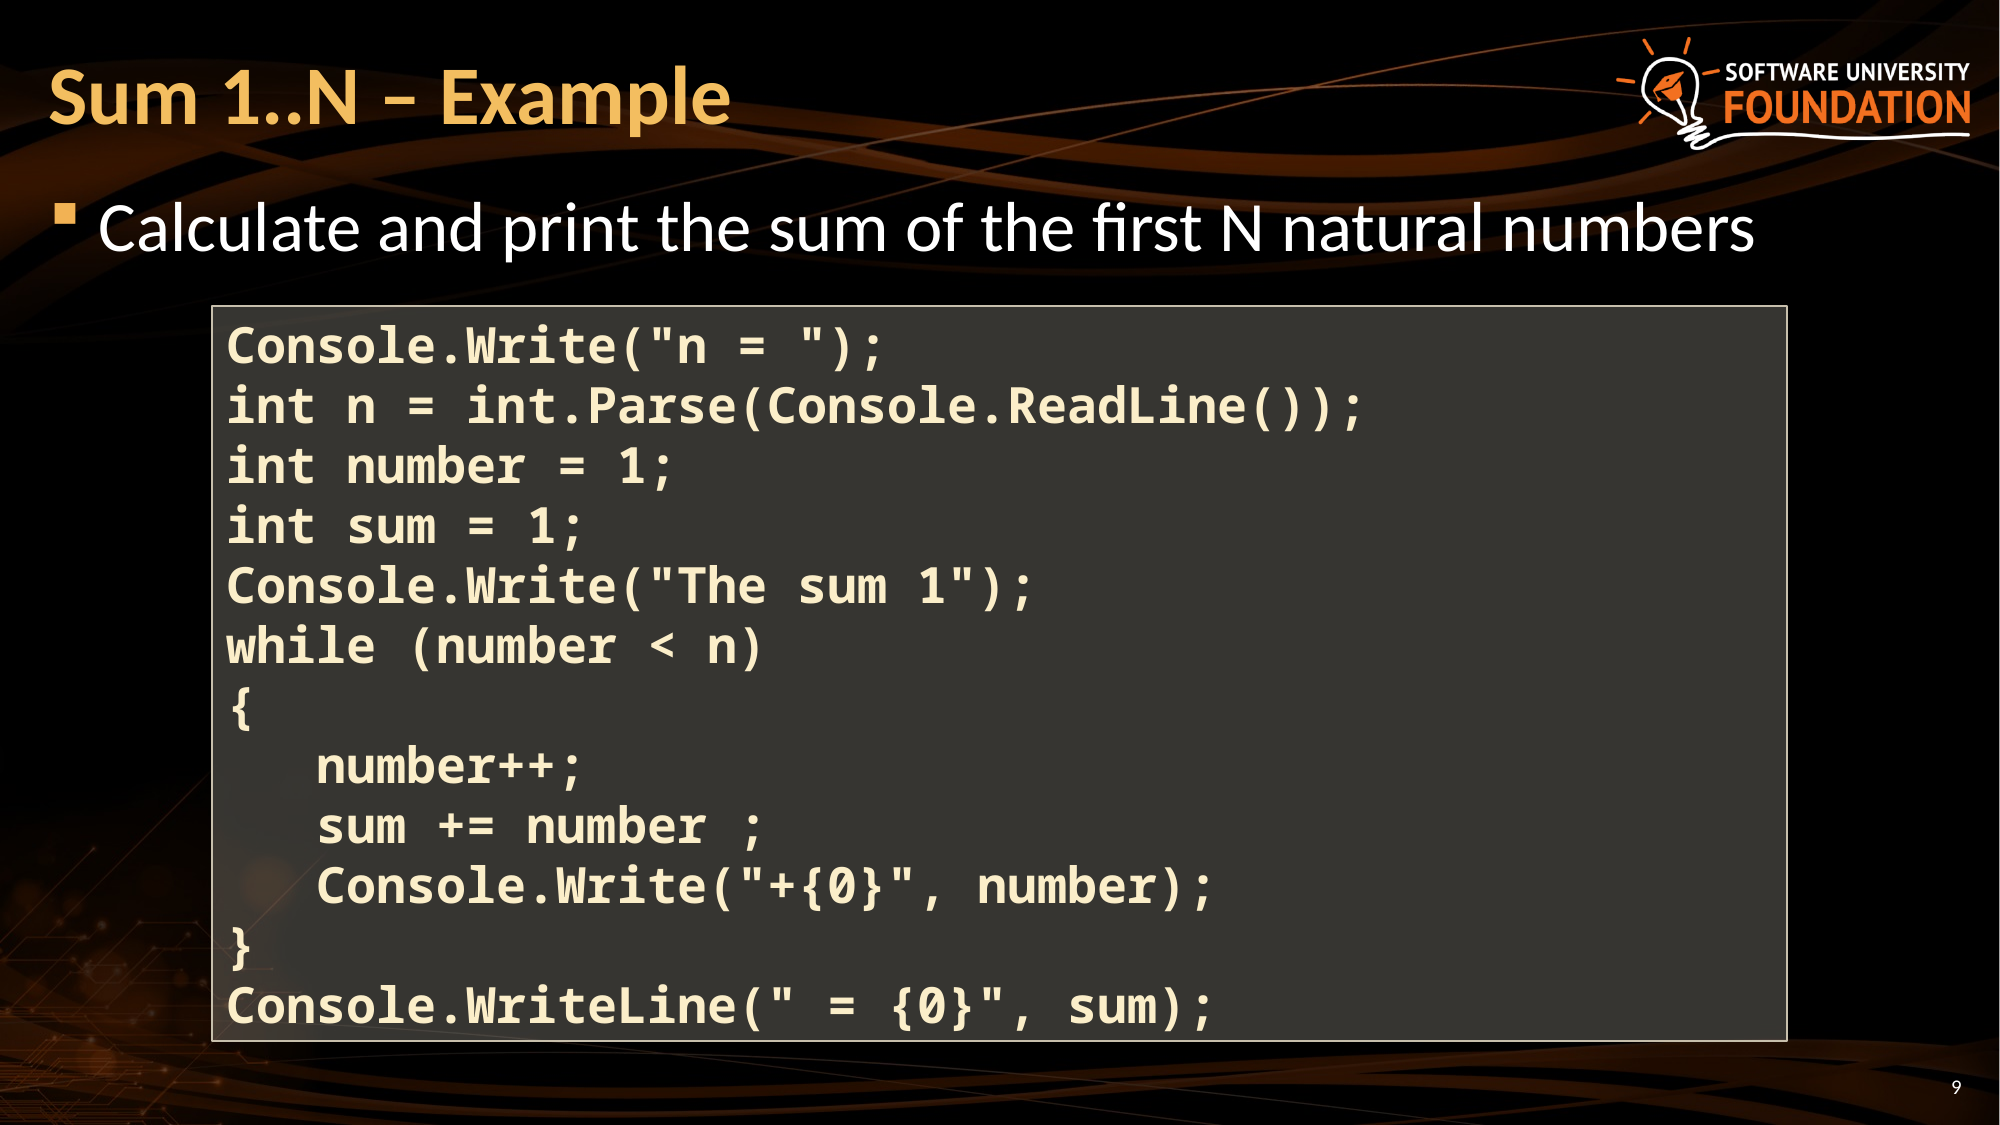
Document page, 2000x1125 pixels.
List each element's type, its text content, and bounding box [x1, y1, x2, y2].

list Calculate and print the sum of the first N natural numbers [31, 174, 1968, 1089]
picture [0, 0, 2000, 1125]
slide_number 9 [1897, 1070, 1968, 1103]
title Sum 1..N – Example [30, 6, 1602, 189]
text_box Console.Write("n = "); int n = int.Parse(Console.ReadLine()); int number = 1; int sum = 1; Console.Write("The sum 1"); while (number < n) { number++; sum += number ; Console.Write("+{0}", number); } Console.WriteLine(" = {0}", sum); [212, 306, 1788, 1042]
